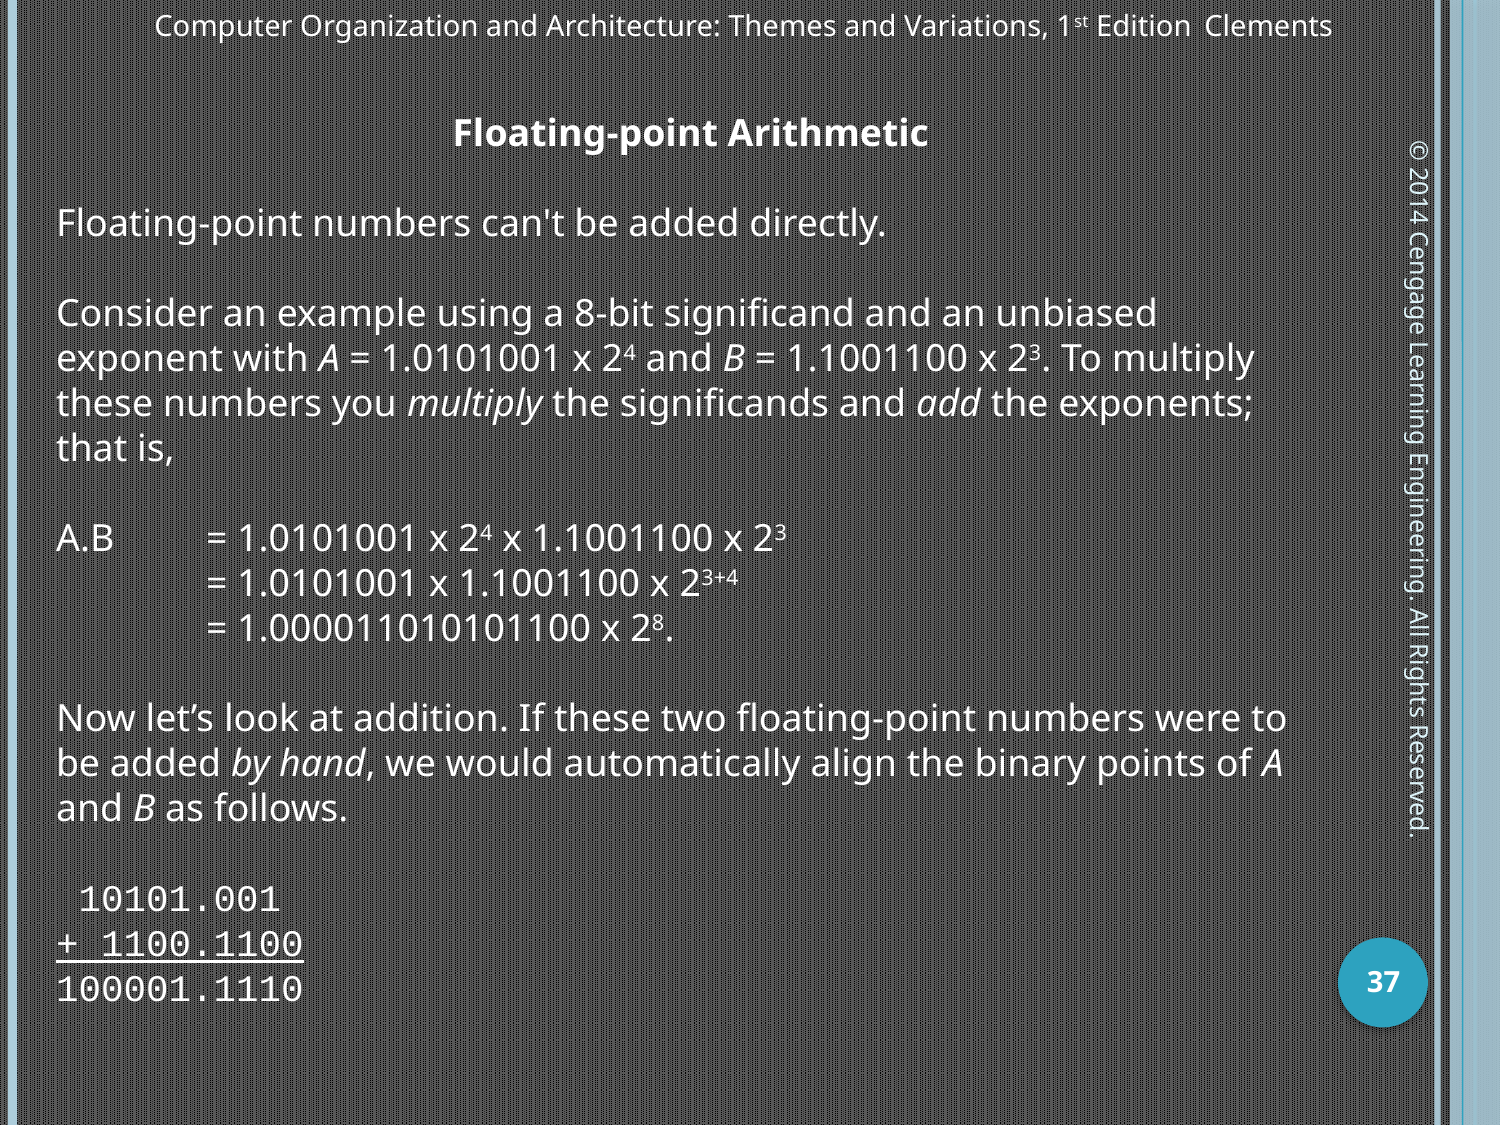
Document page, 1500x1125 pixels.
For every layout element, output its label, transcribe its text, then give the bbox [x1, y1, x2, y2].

footer © 2014 Cengage Learning Engineering. All Rights Reserved. [1387, 125, 1448, 882]
slide_number 37 [1341, 940, 1434, 1027]
text_box Floating-point Arithmetic Floating-point numbers can't be added directly. Consider an example using a 8-bit significand and an unbiased exponent with A = 1.0101001 x 24 and B = 1.1001100 x 23. To multiply these numbers you multiply the significands and add the exponents; that is, A.B = 1.0101001 x 24 x 1.1001100 x 23 = 1.0101001 x 1.1001100 x 23+4 = 1.000011010101100 x 28. Now let’s look at addition. If these two floating-point numbers were to be added by hand, we would automatically align the binary points of A and B as follows. 10101.001 + 1100.1100 100001.1110 [41, 101, 1341, 1062]
